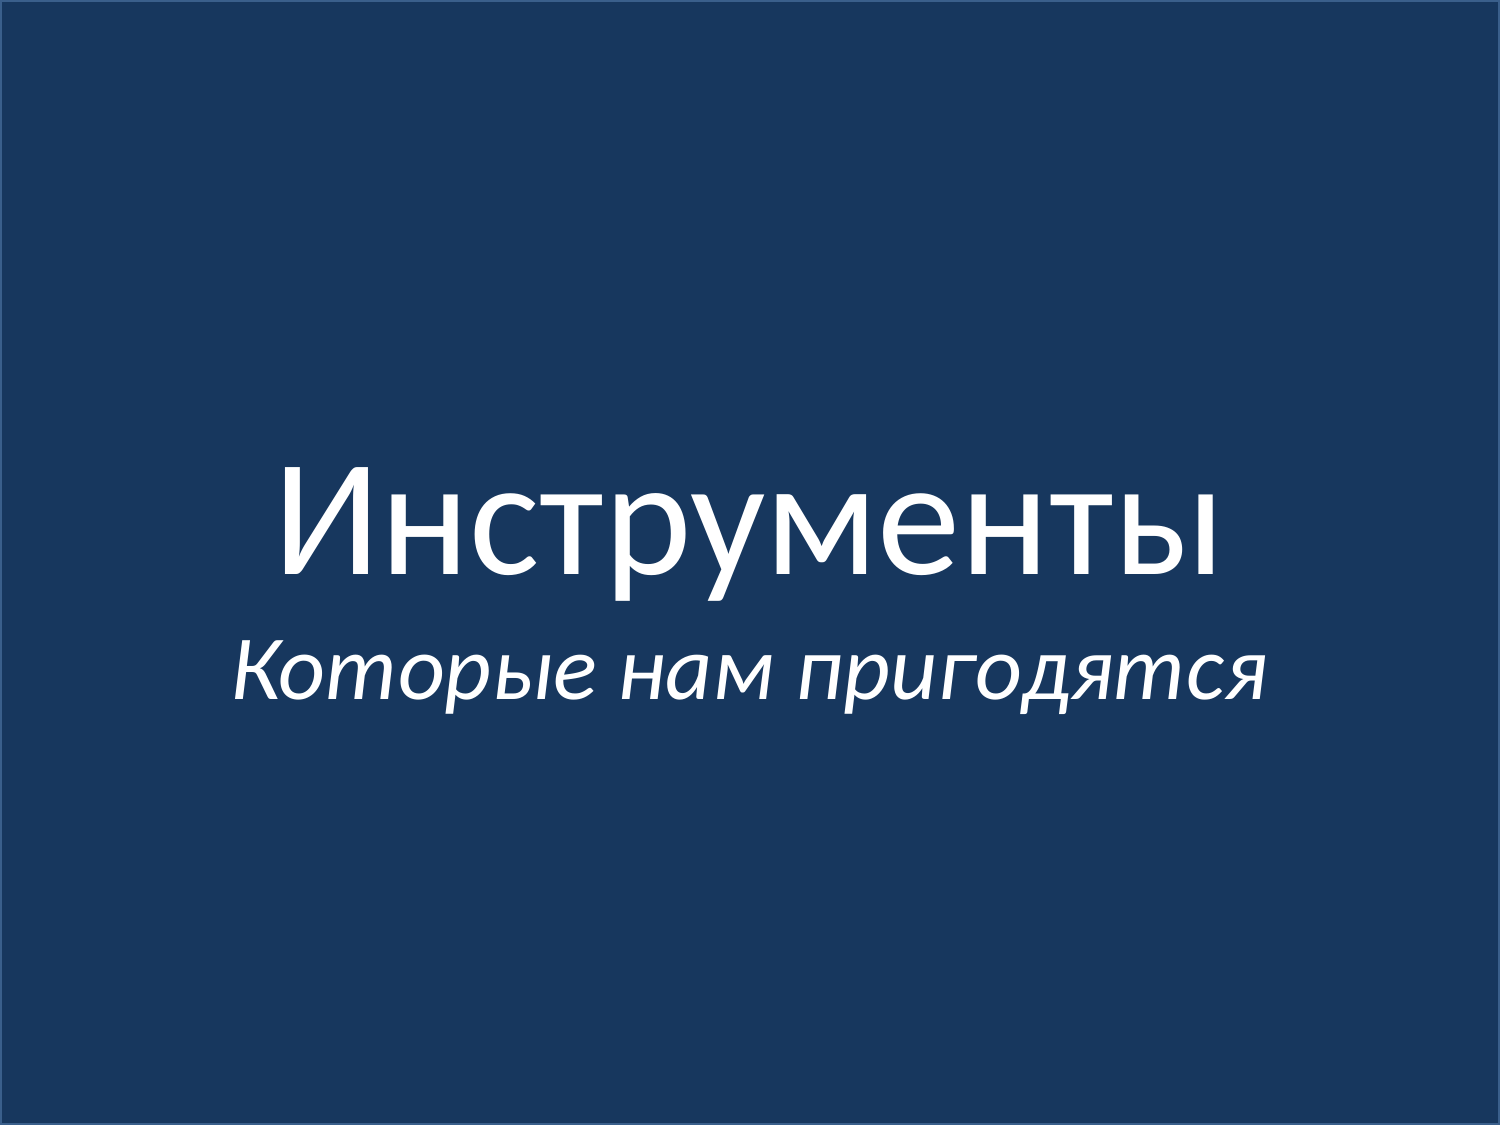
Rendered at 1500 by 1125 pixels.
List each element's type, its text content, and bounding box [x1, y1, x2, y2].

text_box Инструменты Которые нам пригодятся [0, 0, 1500, 1125]
